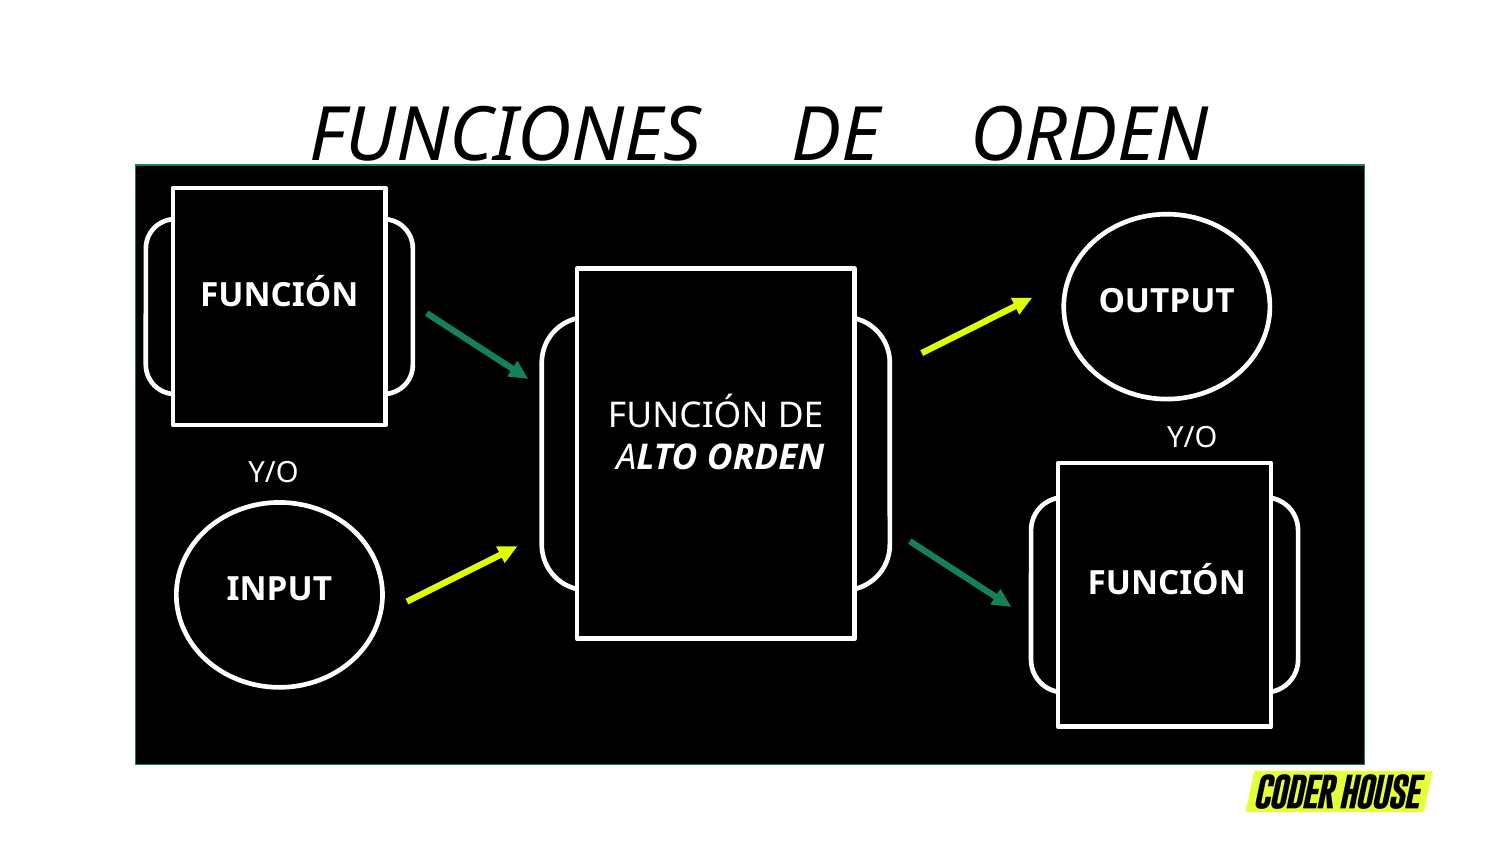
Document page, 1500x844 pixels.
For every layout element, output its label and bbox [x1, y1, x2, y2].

picture [1241, 764, 1437, 819]
text_box [135, 25, 1365, 765]
